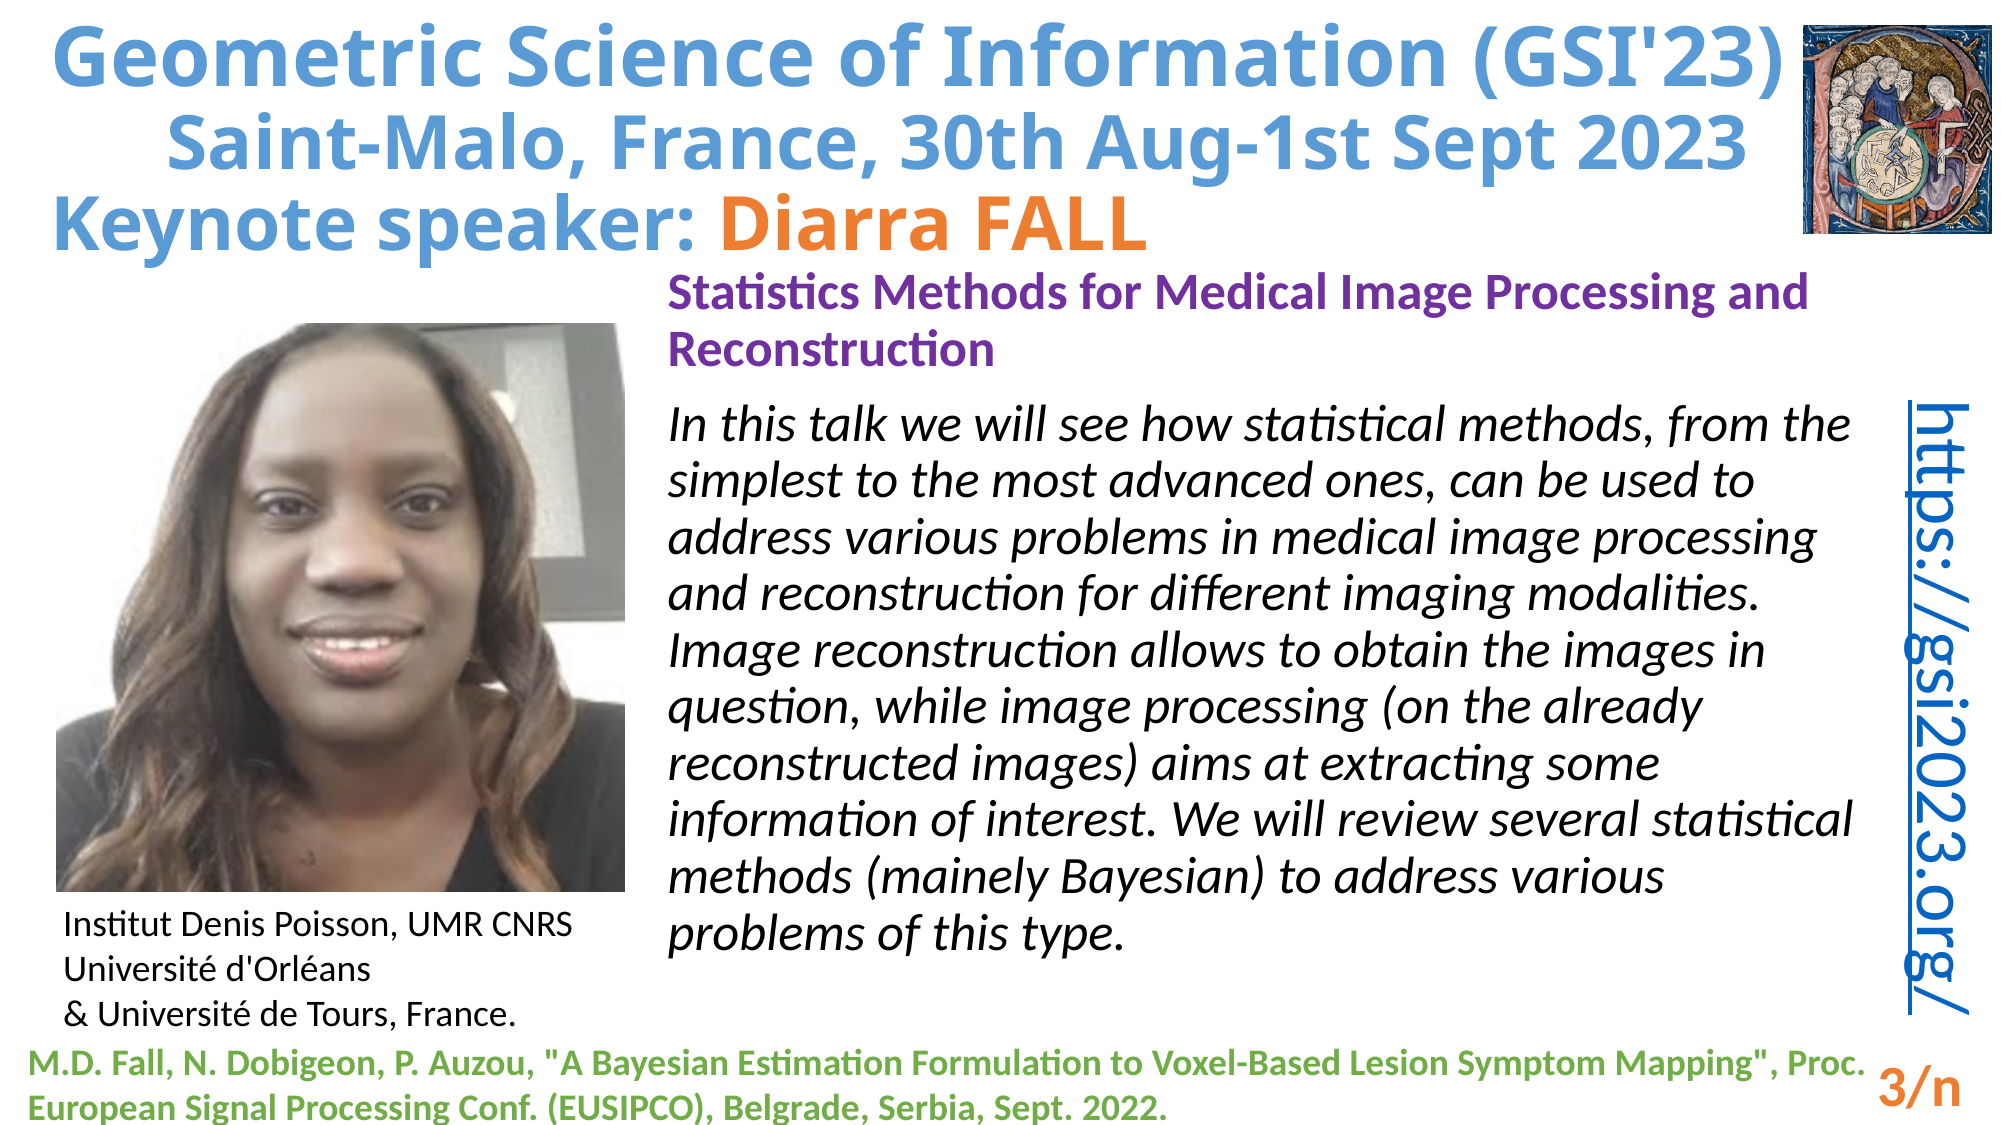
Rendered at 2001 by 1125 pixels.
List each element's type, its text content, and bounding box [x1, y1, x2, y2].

text_box https://gsi2023.org/ [1894, 385, 2000, 1030]
text_box M.D. Fall, N. Dobigeon, P. Auzou, "A Bayesian Estimation Formulation to Voxel-Based Lesion Symptom Mapping", Proc. European Signal Processing Conf. (EUSIPCO), Belgrade, Serbia, Sept. 2022. [12, 1030, 2000, 1125]
text_box Institut Denis Poisson, UMR CNRS Université d'Orléans & Université de Tours, France. [48, 891, 589, 1030]
text_box Geometric Science of Information (GSI'23) Saint-Malo, France, 30th Aug-1st Sept 2023 Keynote speaker: Diarra FALL [34, 29, 1846, 253]
list Statistics Methods for Medical Image Processing and Reconstruction In this talk we will see how statistical methods, from the simplest to the most advanced ones, can be used to address various problems in medical image processing and reconstruction for different imaging modalities. Image reconstruction allows to obtain the images in question, while image processing (on the already reconstructed images) aims at extracting some information of interest. We will review several statistical methods (mainely Bayesian) to address various problems of this type. [652, 256, 1890, 971]
picture [56, 323, 625, 892]
picture [1803, 25, 1992, 234]
